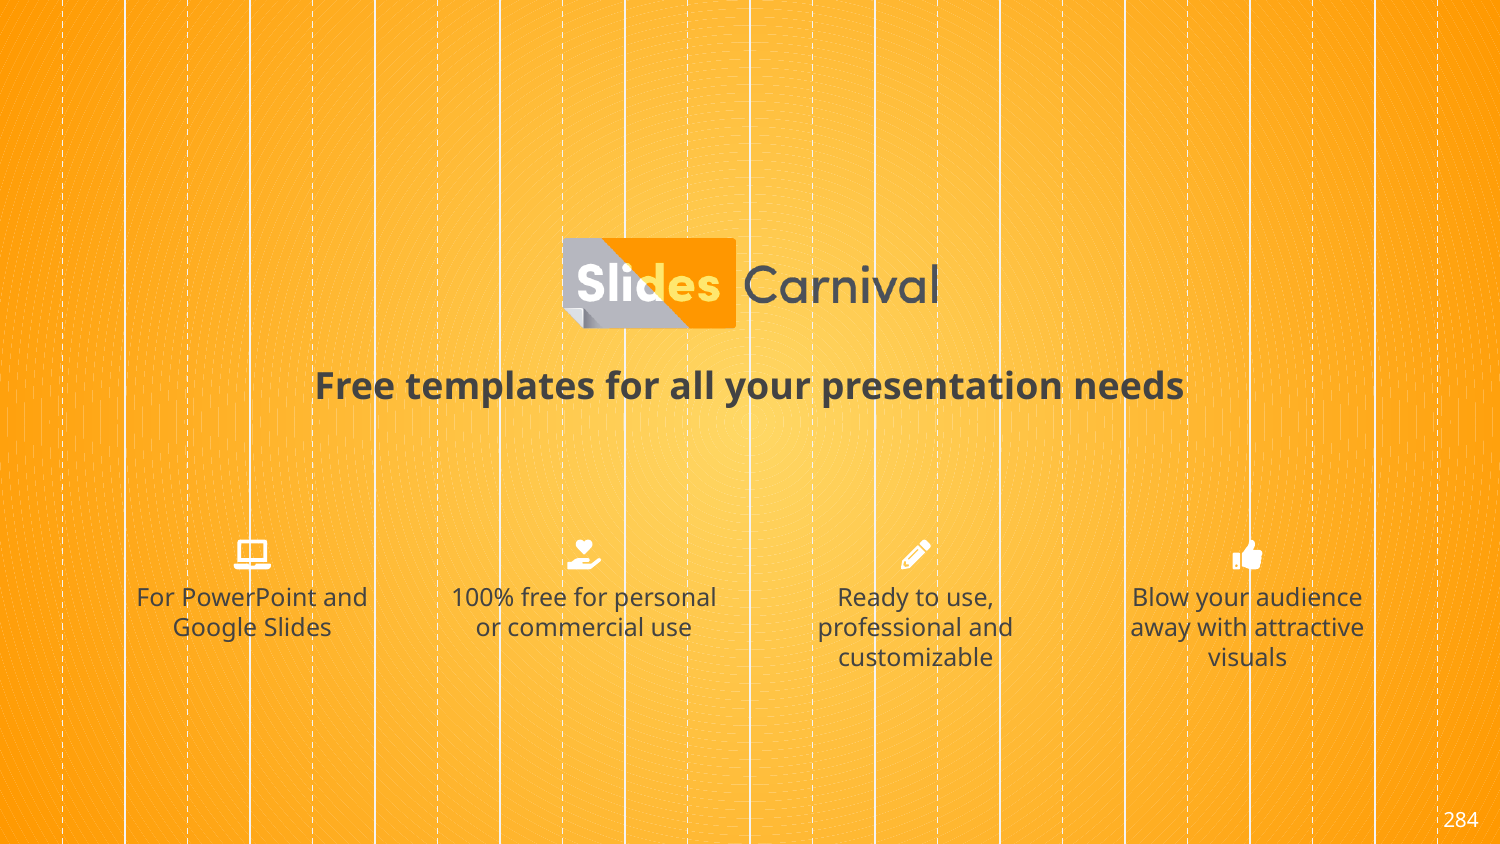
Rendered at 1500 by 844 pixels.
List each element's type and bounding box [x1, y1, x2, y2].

slide_number [1403, 791, 1494, 844]
text_box [113, 539, 1387, 687]
picture [561, 237, 939, 329]
text_box [181, 362, 1319, 407]
